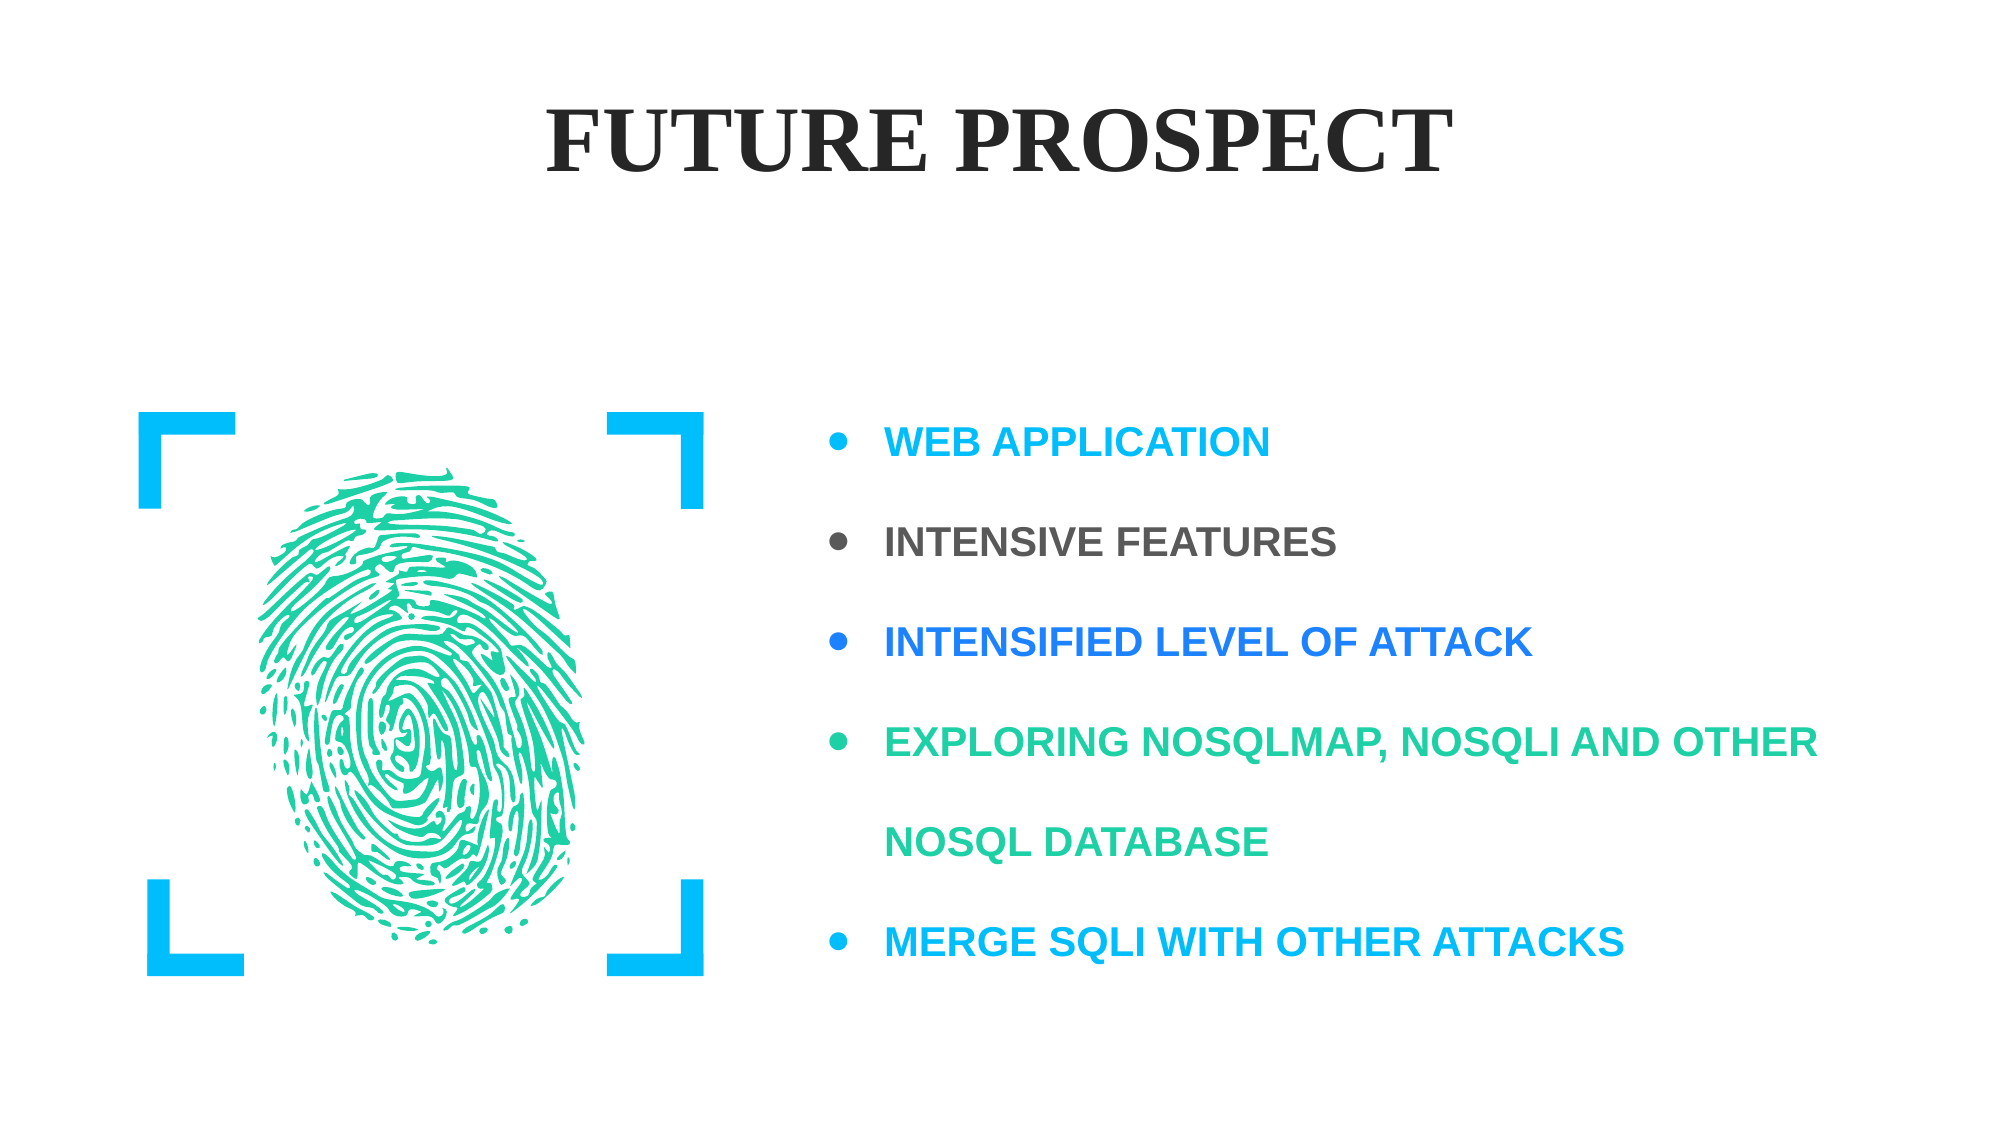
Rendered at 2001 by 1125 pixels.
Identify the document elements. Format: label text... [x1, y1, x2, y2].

text_box WEB APPLICATION INTENSIVE FEATURES INTENSIFIED LEVEL OF ATTACK EXPLORING NOSQLMAP, NOSQLI AND OTHER NOSQL DATABASE MERGE SQLI WITH OTHER ATTACKS [794, 149, 1914, 1015]
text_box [138, 411, 236, 509]
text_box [606, 879, 704, 977]
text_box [146, 879, 245, 977]
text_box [606, 411, 704, 509]
list FUTURE PROSPECT [50, 81, 1950, 201]
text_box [257, 467, 585, 945]
